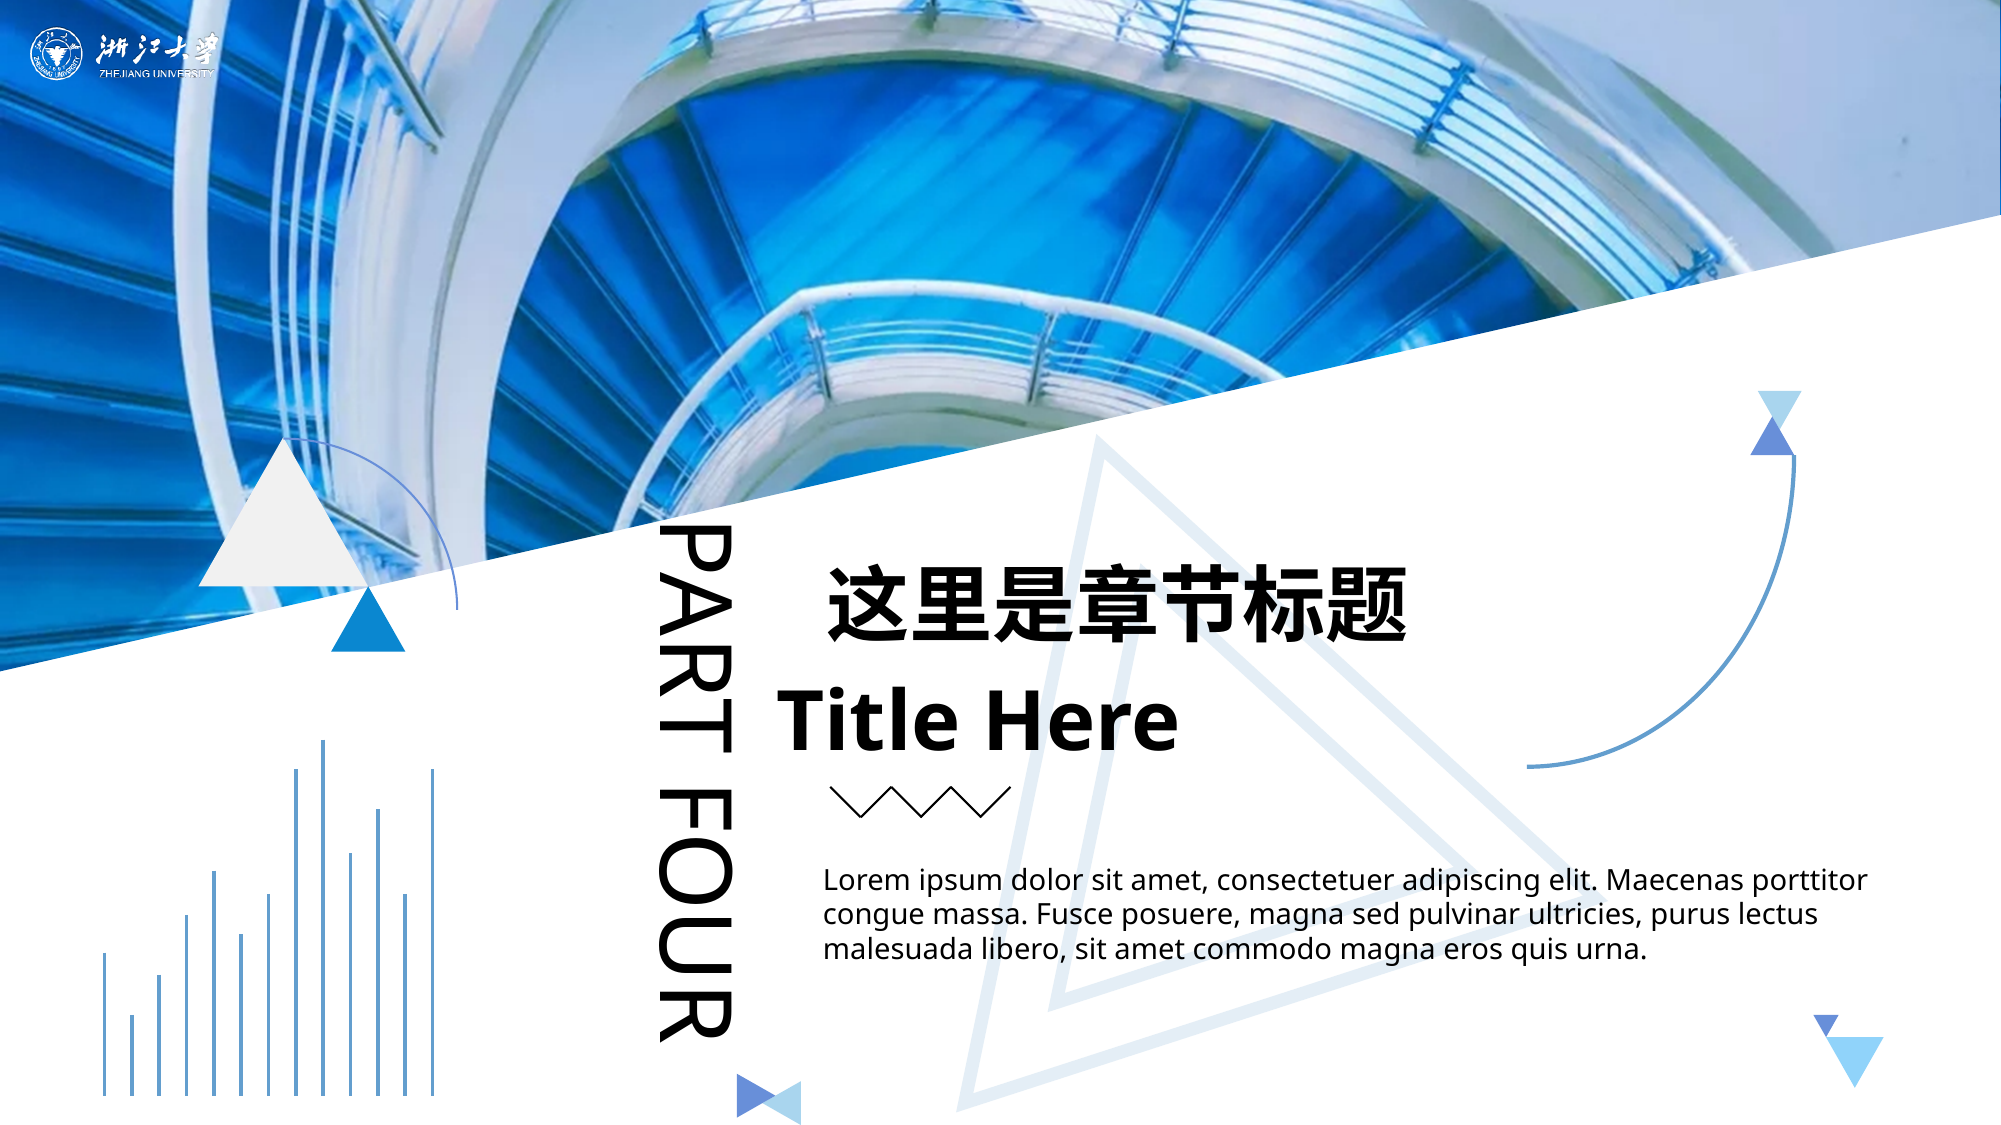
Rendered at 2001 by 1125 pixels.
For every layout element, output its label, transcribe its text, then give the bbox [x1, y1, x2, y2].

text_box [1526, 455, 1795, 768]
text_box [104, 739, 433, 1096]
text_box Lorem ipsum dolor sit amet, consectetuer adipiscing elit. Maecenas porttitor congue massa. Fusce posuere, magna sed pulvinar ultricies, purus lectus malesuada libero, sit amet commodo magna eros quis urna. [1522, 853, 1940, 973]
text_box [858, 432, 1522, 1015]
text_box 这里是章节标题 [811, 544, 858, 659]
text_box Title Here [768, 659, 858, 775]
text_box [743, 1067, 795, 1125]
text_box [0, 0, 2000, 673]
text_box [198, 437, 406, 652]
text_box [830, 786, 1011, 818]
text_box Lorem ipsum dolor sit amet, consectetuer adipiscing elit. Maecenas porttitor congue massa. Fusce posuere, magna sed pulvinar ultricies, purus lectus malesuada libero, sit amet commodo magna eros quis urna. [808, 853, 858, 973]
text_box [1750, 390, 1802, 455]
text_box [1813, 1014, 1884, 1088]
text_box [406, 487, 458, 610]
text_box PART FOUR [615, 502, 768, 1124]
picture [30, 25, 226, 83]
